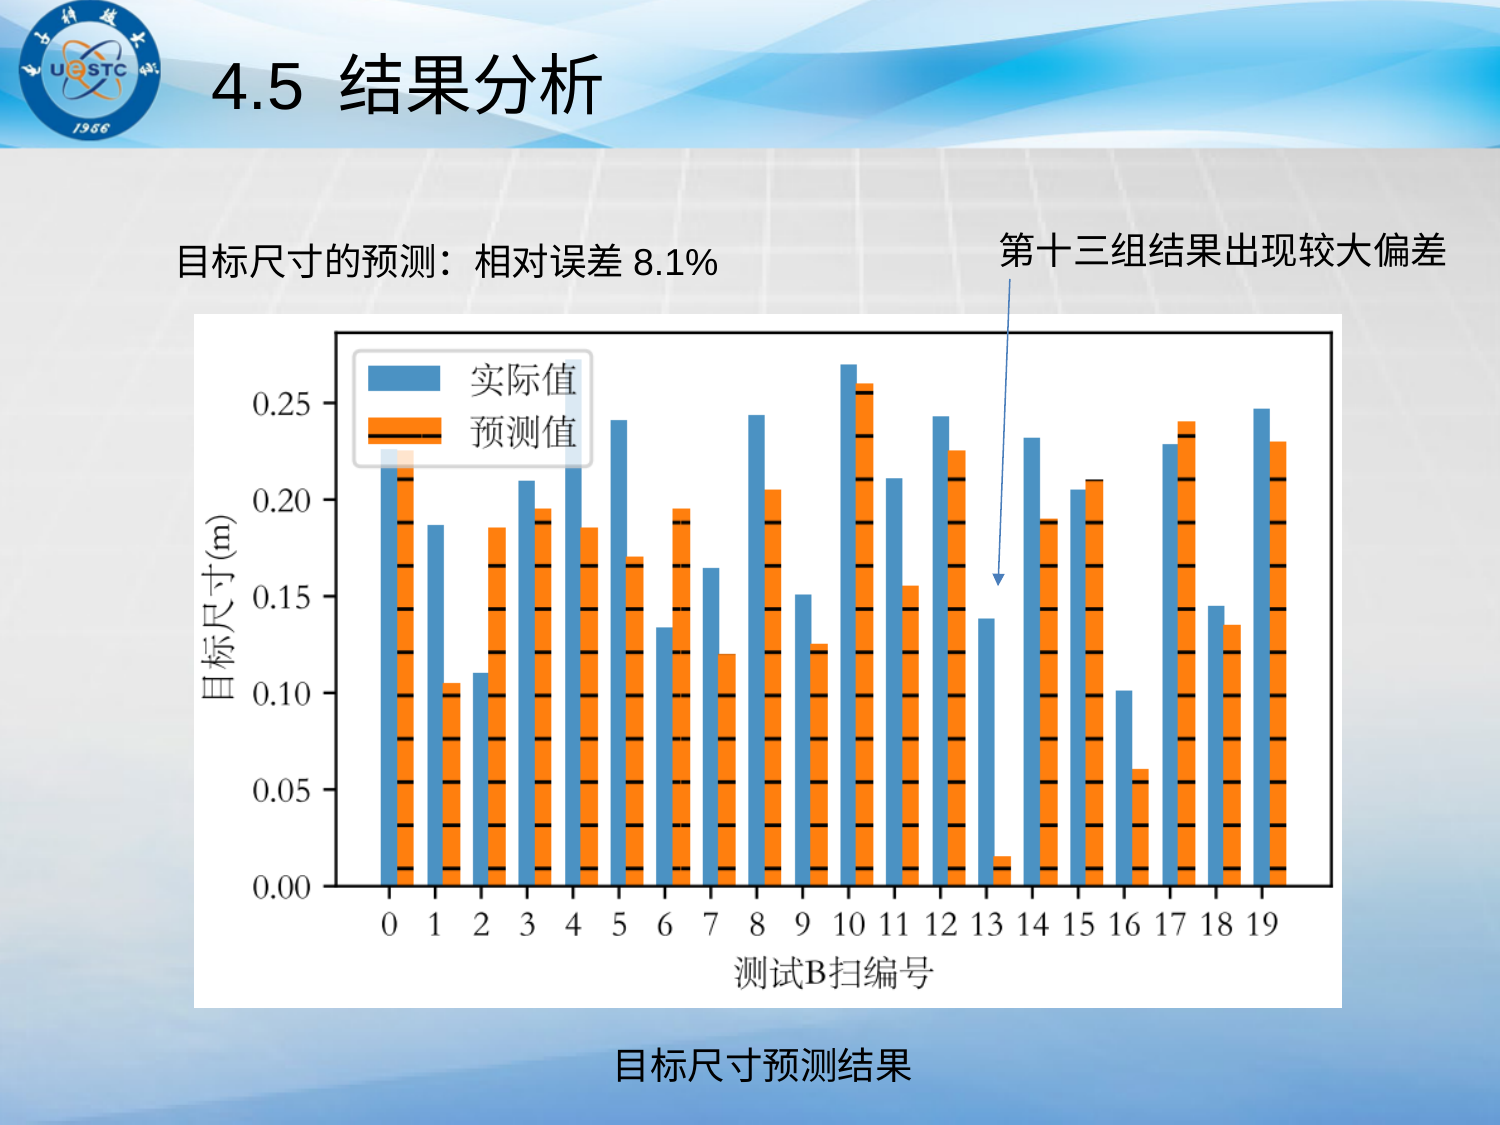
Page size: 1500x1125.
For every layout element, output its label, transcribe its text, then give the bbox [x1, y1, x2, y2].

picture [0, 0, 1500, 1125]
text_box 目标尺寸预测结果 [598, 1034, 928, 1095]
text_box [997, 278, 1010, 587]
text_box 目标尺寸的预测：相对误差8.1% [159, 208, 1424, 291]
text_box 第十三组结果出现较大偏差 [983, 219, 1464, 280]
text_box 4.5 结果分析 [197, 35, 621, 130]
